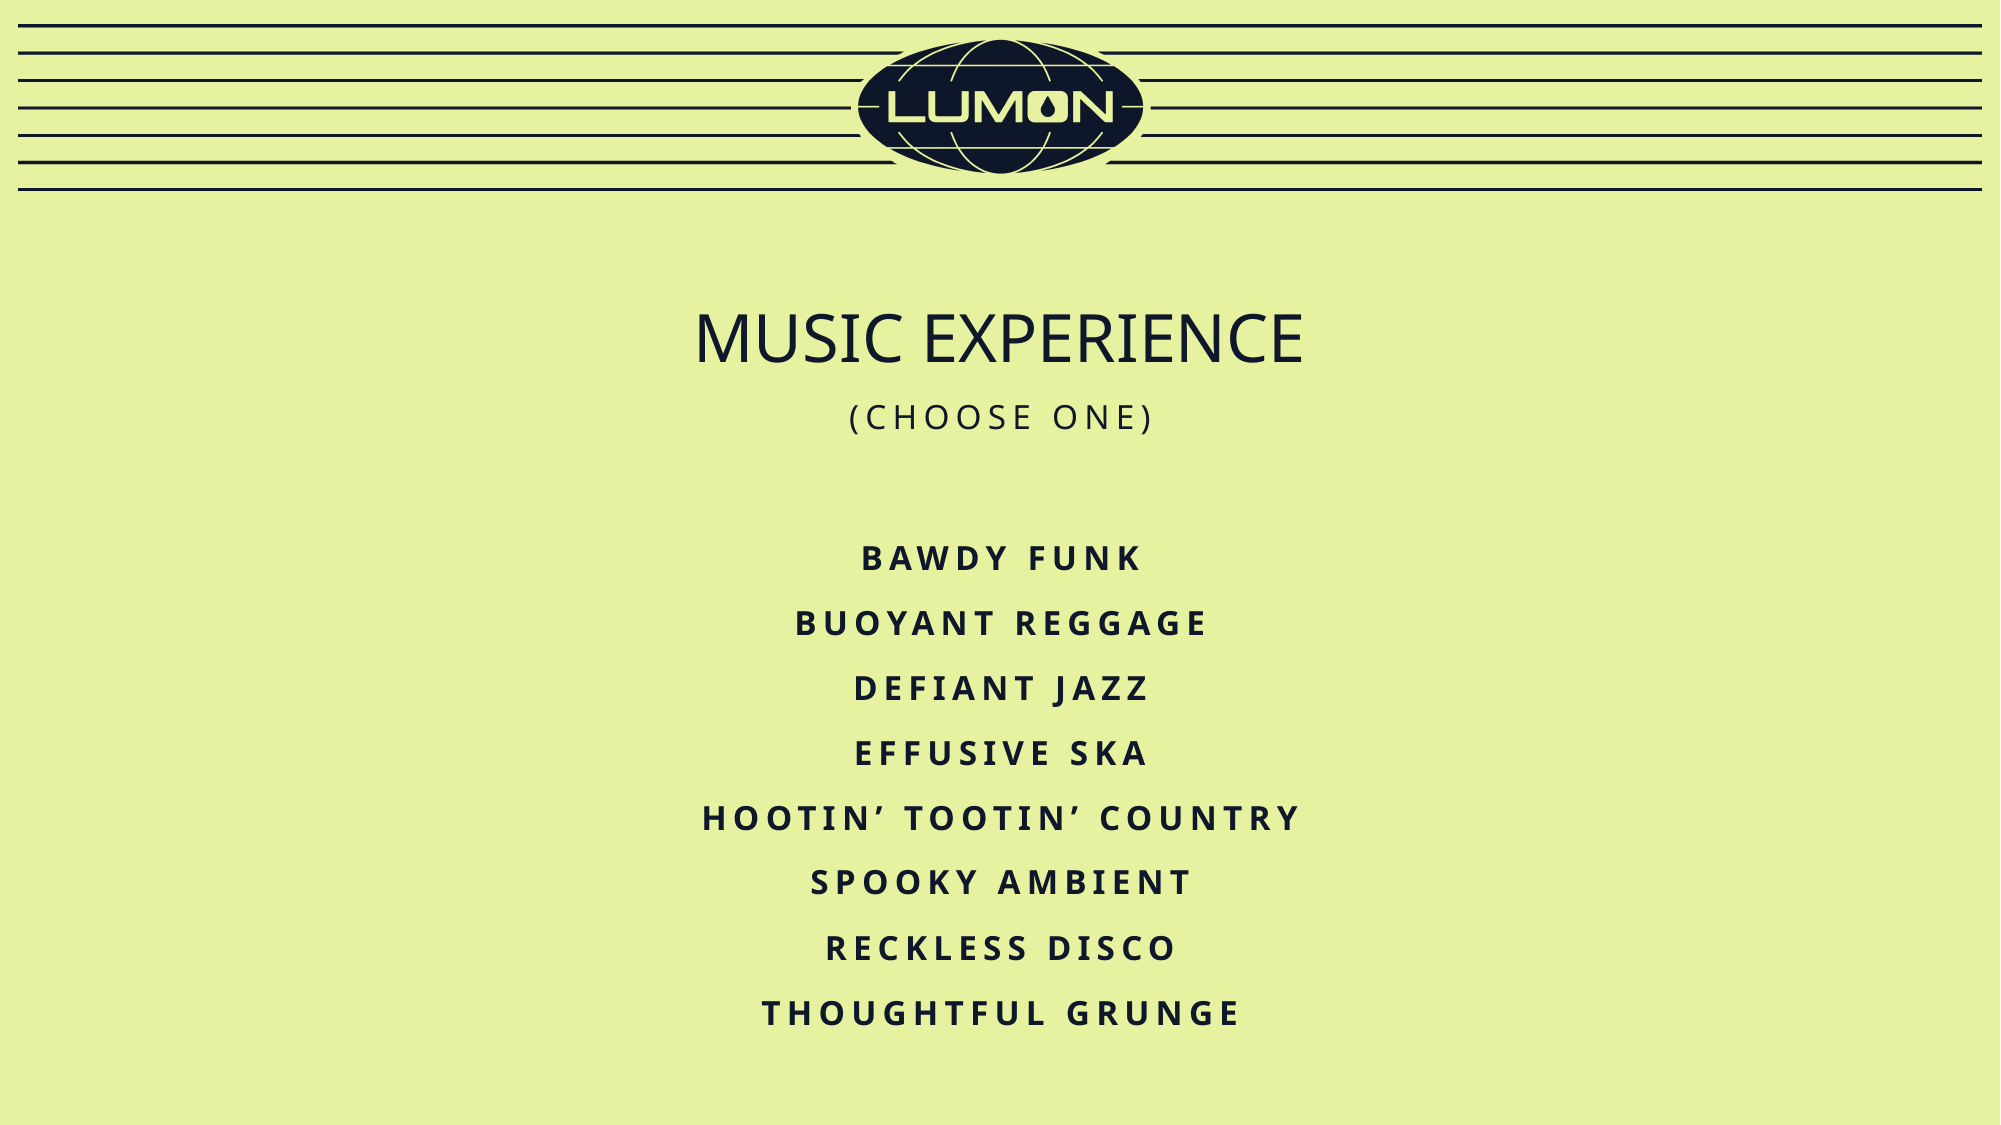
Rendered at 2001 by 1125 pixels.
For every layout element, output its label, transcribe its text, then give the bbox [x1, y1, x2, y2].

text_box MUSIC EXPERIENCE [693, 295, 1307, 376]
picture [18, 24, 1982, 191]
text_box BAWDY FUNK BUOYANT REGGAGE DEFIANT JAZZ EFFUSIVE SKA HOOTIN’ TOOTIN’ COUNTRY SPOOKY AMBIENT RECKLESS DISCO THOUGHTFUL GRUNGE [701, 537, 1299, 1032]
text_box (CHOOSE ONE) [848, 396, 1151, 437]
